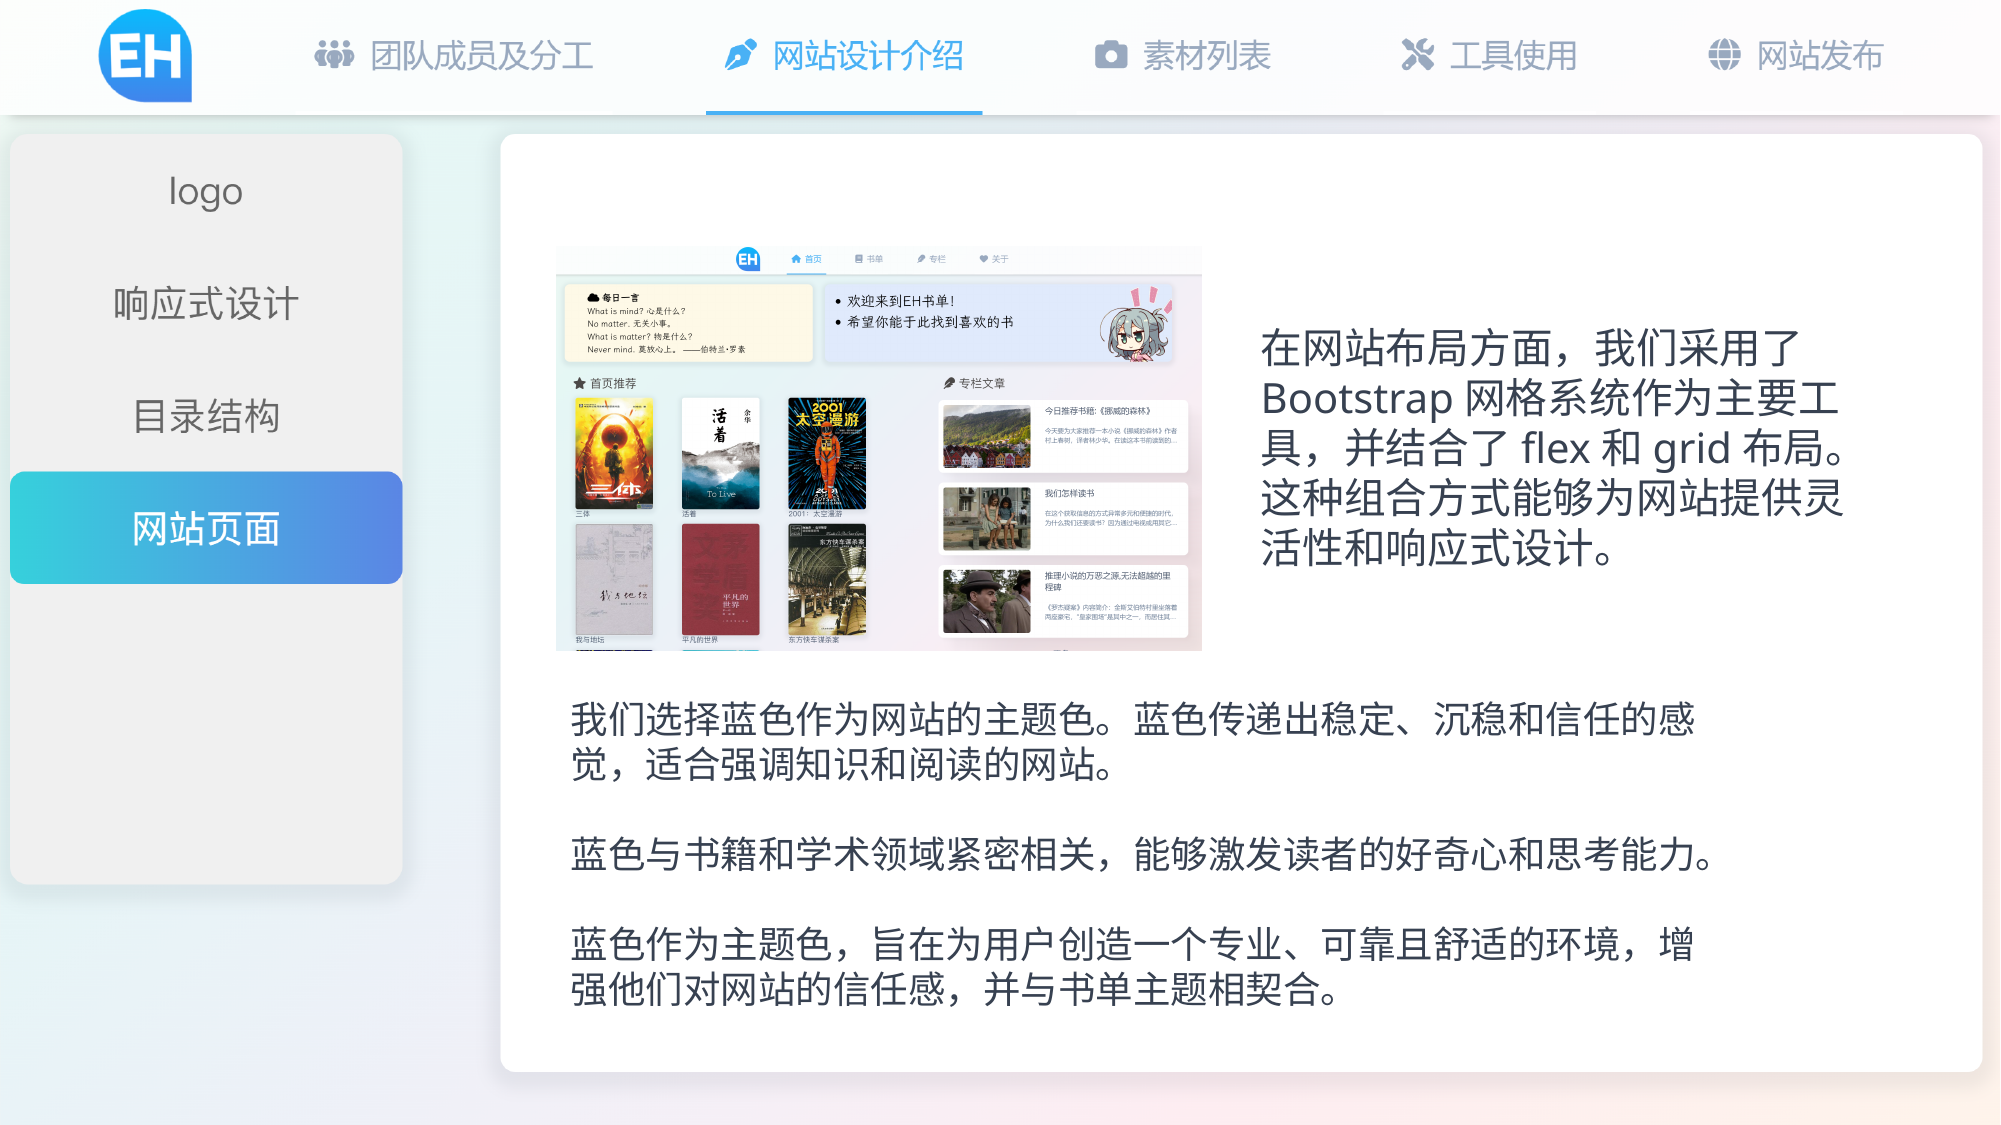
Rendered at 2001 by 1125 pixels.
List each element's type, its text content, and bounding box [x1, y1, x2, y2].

text_box 在网站布局方面，我们采用了Bootstrap网格系统作为主要工具，并结合了flex和grid布局。这种组合方式能够为网站提供灵活性和响应式设计。 [1245, 314, 1876, 580]
picture [0, 0, 2001, 1125]
text_box 我们选择蓝色作为网站的主题色。蓝色传递出稳定、沉稳和信任的感觉，适合强调知识和阅读的网站。 蓝色与书籍和学术领域紧密相关，能够激发读者的好奇心和思考能力。 蓝色作为主题色，旨在为用户创造一个专业、可靠且舒适的环境，增强他们对网站的信任感，并与书单主题相契合。 [556, 688, 1744, 1064]
